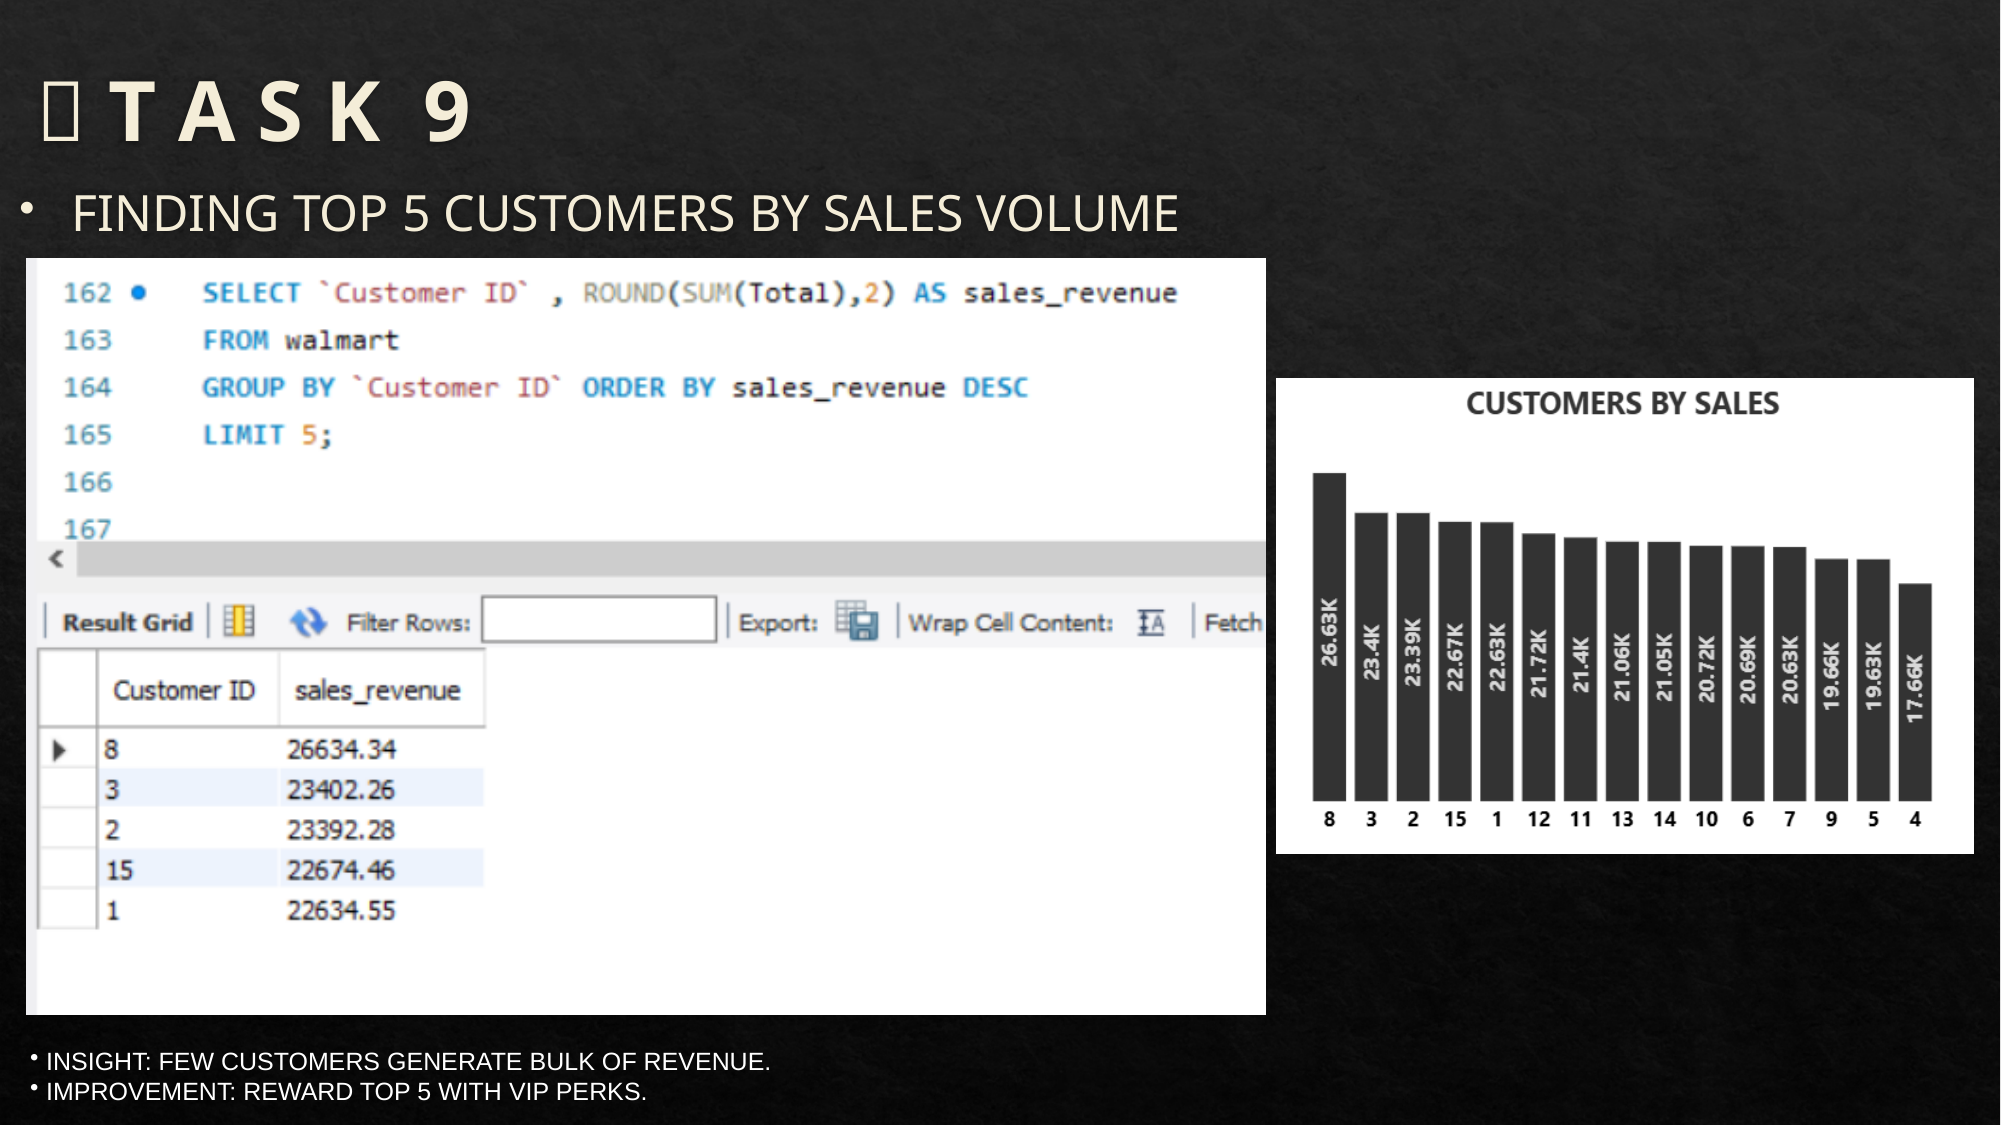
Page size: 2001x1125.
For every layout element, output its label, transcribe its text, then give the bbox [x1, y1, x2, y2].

title 🛒 T A S K 9 [0, 11, 1699, 164]
picture [26, 258, 1266, 1015]
text_box INSIGHT: FEW CUSTOMERS GENERATE BULK OF REVENUE. IMPROVEMENT: REWARD TOP 5 WITH VIP PERKS. [15, 1038, 977, 1113]
list FINDING TOP 5 CUSTOMERS BY SALES VOLUME [0, 168, 1699, 321]
picture [1276, 378, 1974, 855]
